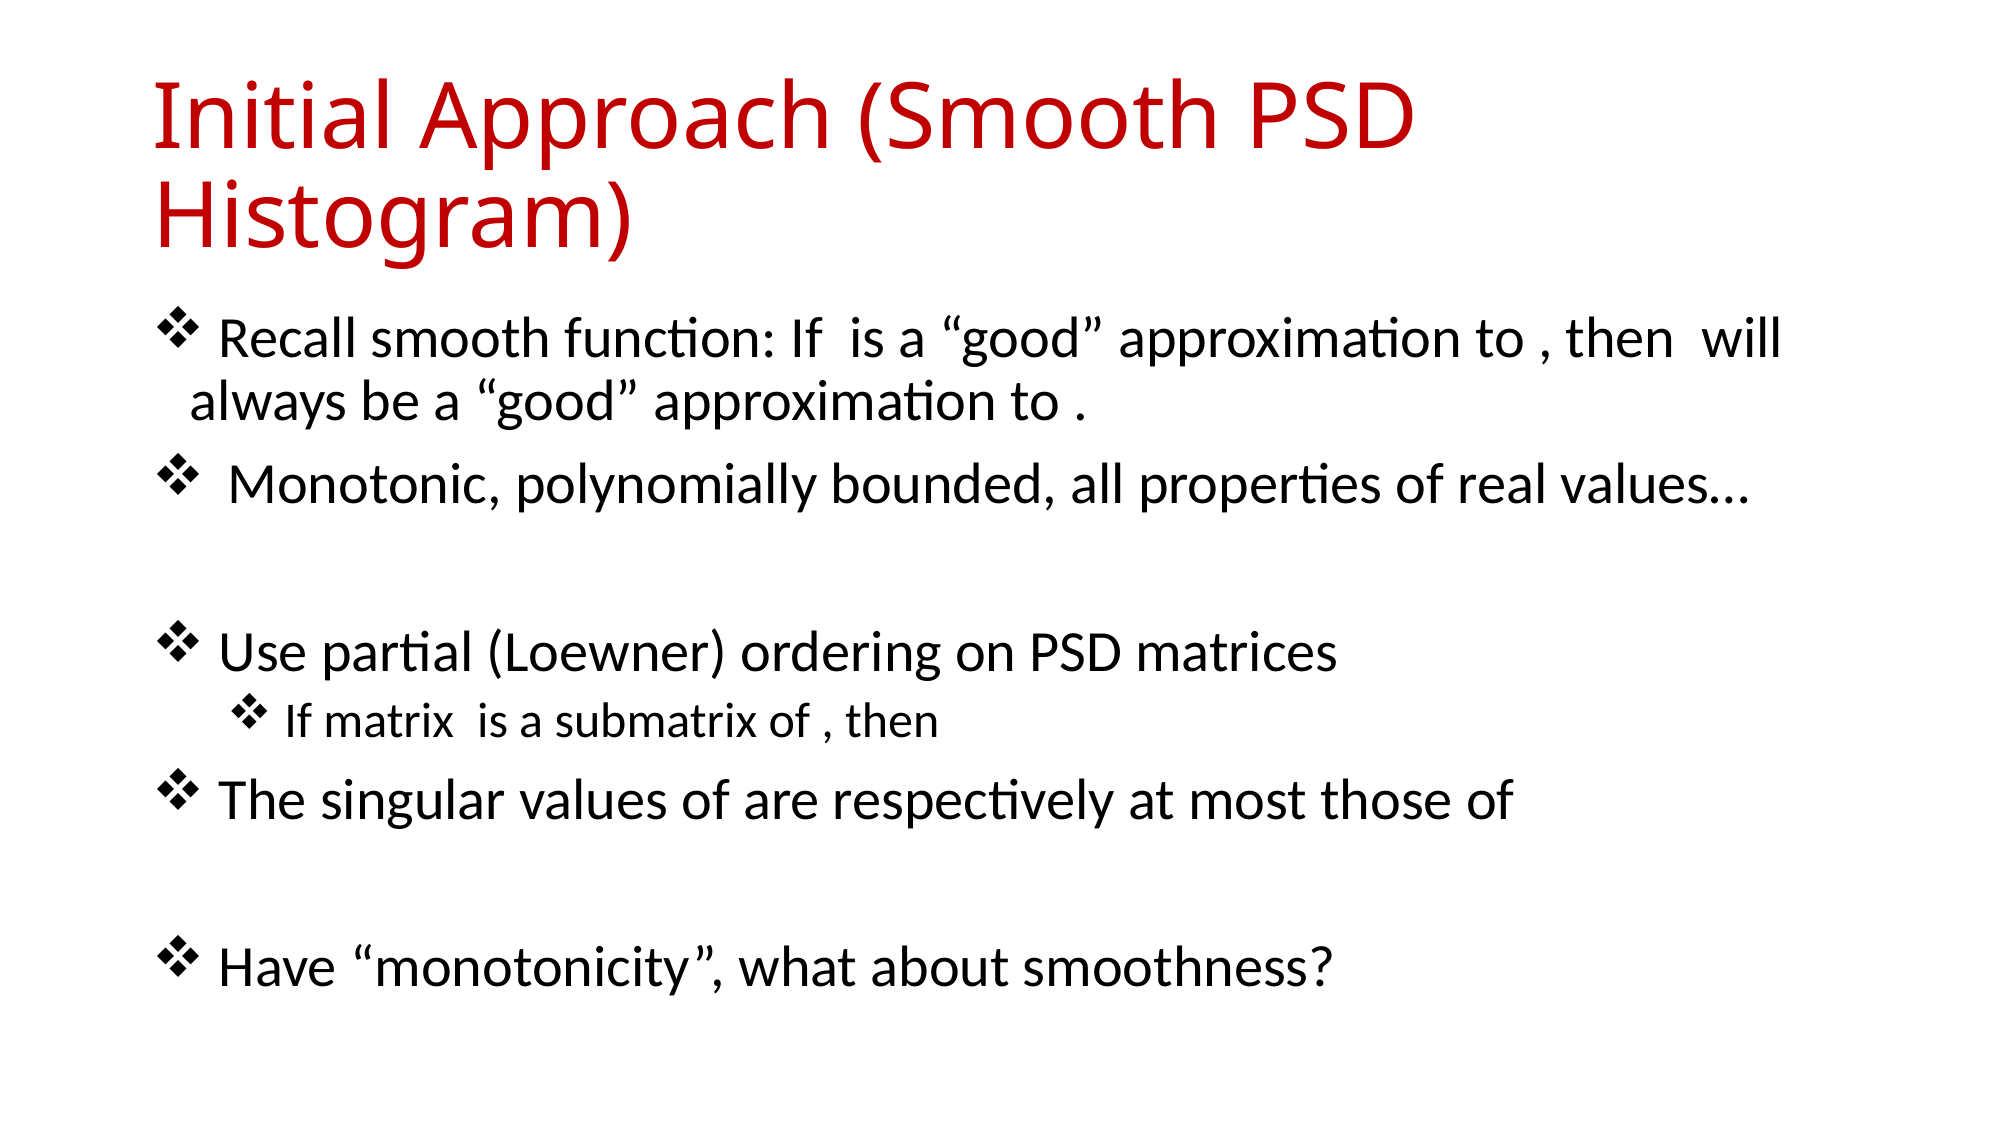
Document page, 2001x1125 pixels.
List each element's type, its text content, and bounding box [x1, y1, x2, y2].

title Initial Approach (Smooth PSD Histogram) [137, 59, 1863, 278]
text_box [794, 299, 1730, 396]
